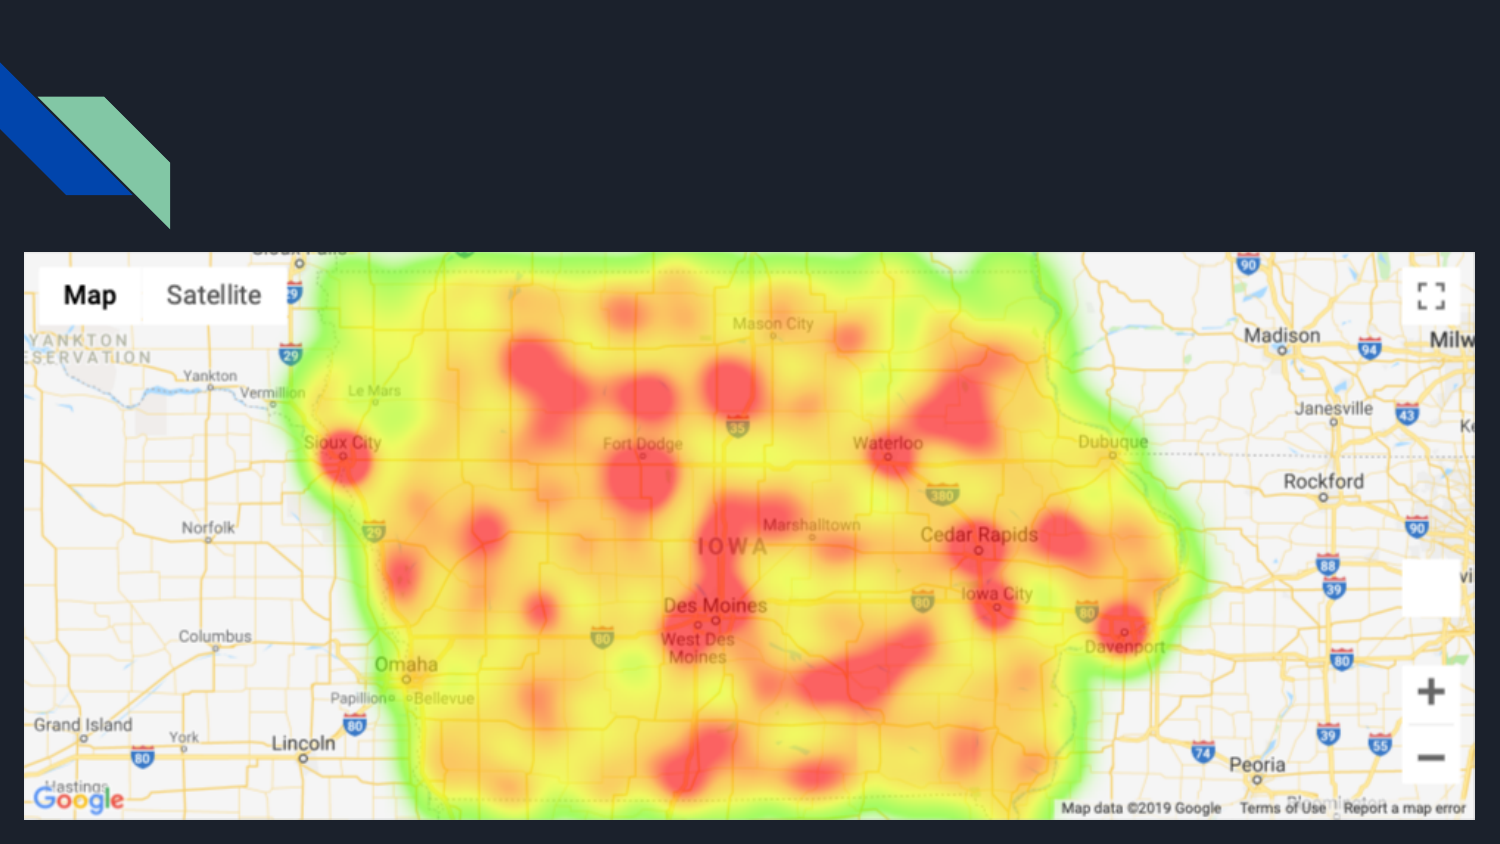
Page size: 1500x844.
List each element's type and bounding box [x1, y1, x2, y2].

picture [24, 252, 1476, 820]
